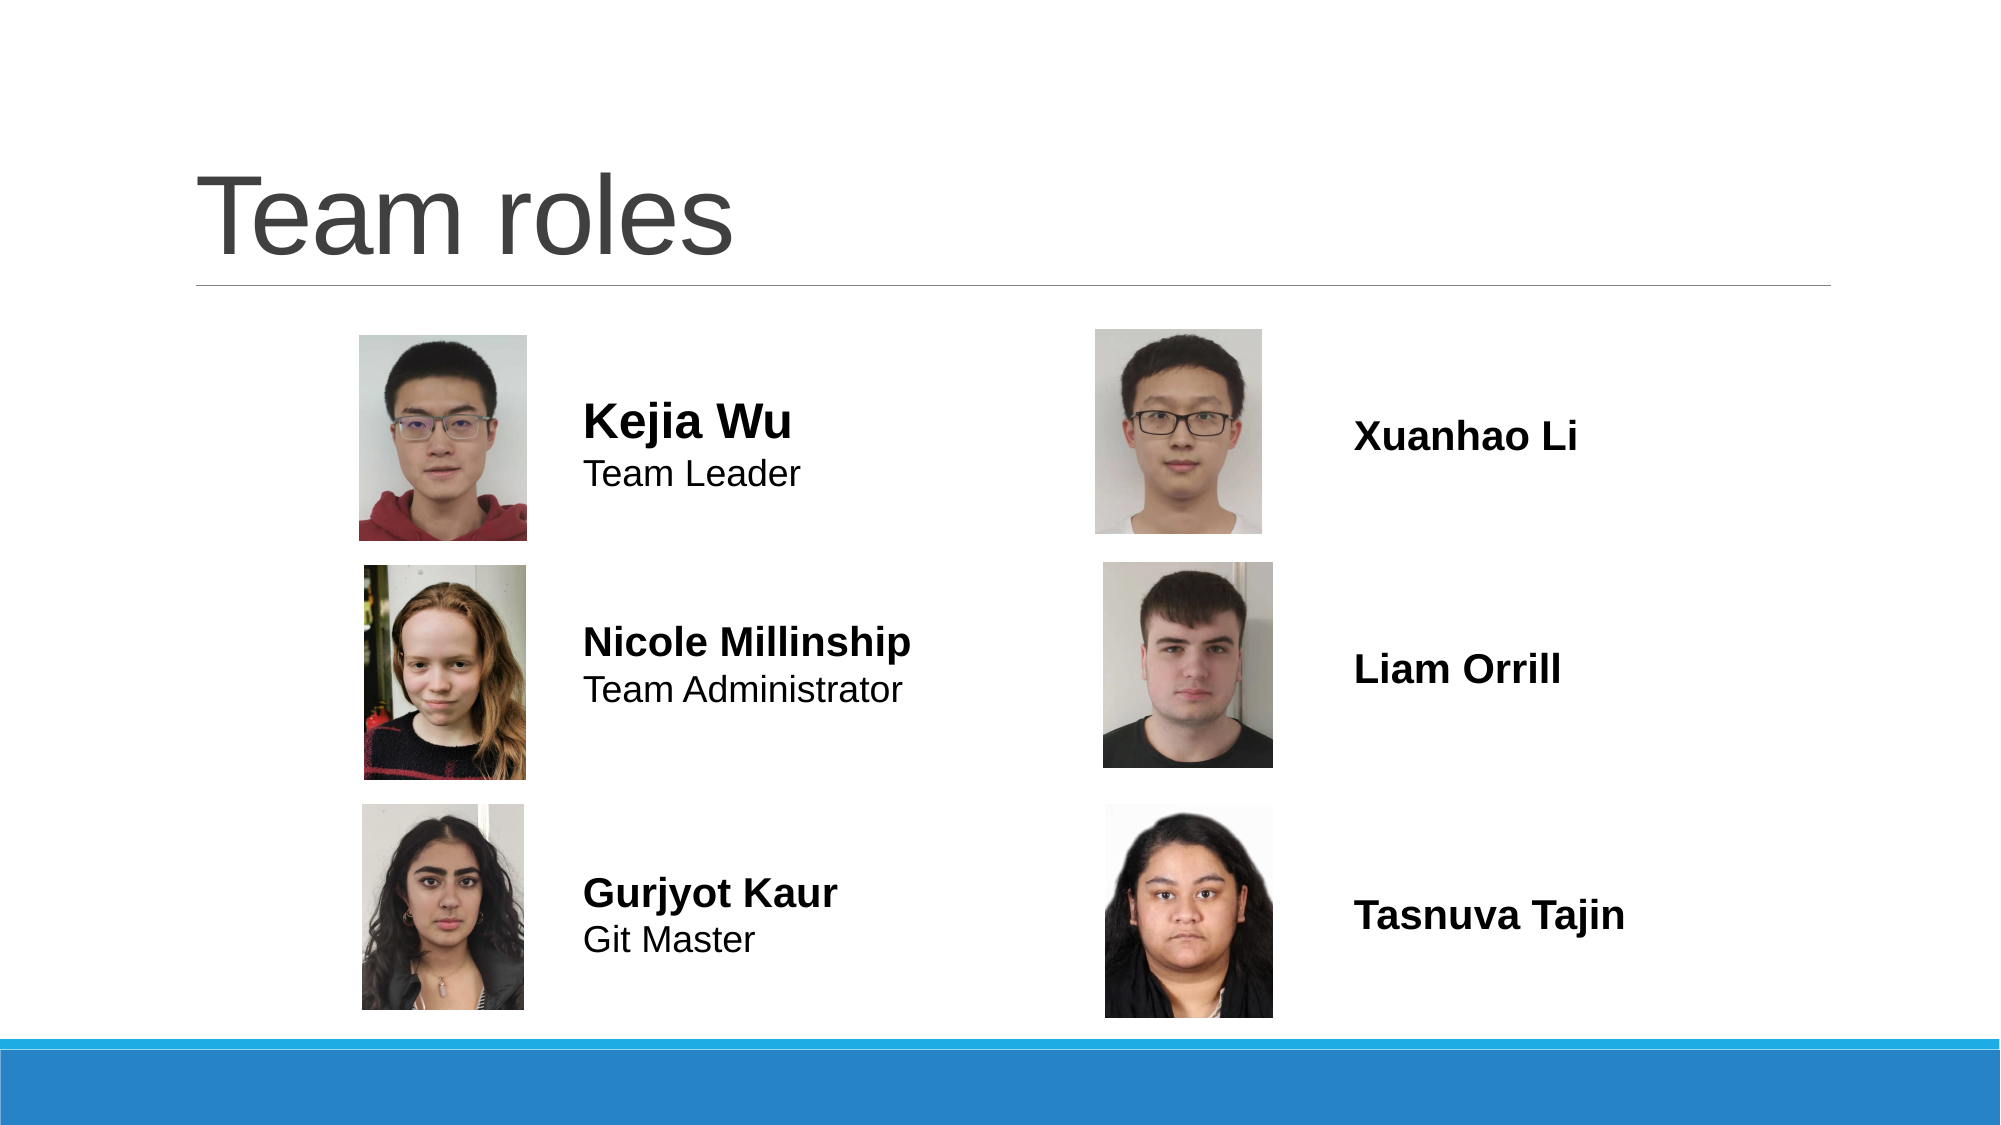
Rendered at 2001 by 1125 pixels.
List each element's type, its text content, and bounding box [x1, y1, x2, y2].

text_box Tasnuva Tajin [1338, 880, 1789, 946]
picture [1102, 561, 1273, 768]
text_box Nicole Millinship Team Administrator [567, 607, 1018, 718]
picture [364, 565, 526, 781]
text_box Kejia Wu Team Leader [567, 381, 1018, 502]
text_box Xuanhao Li [1338, 401, 1789, 467]
picture [362, 804, 524, 1010]
title Team roles [180, 47, 1830, 285]
text_box Liam Orrill [1338, 634, 1789, 700]
picture [359, 335, 527, 541]
text_box Gurjyot Kaur Git Master [567, 857, 1018, 968]
picture [1105, 804, 1273, 1018]
picture [1094, 328, 1263, 535]
